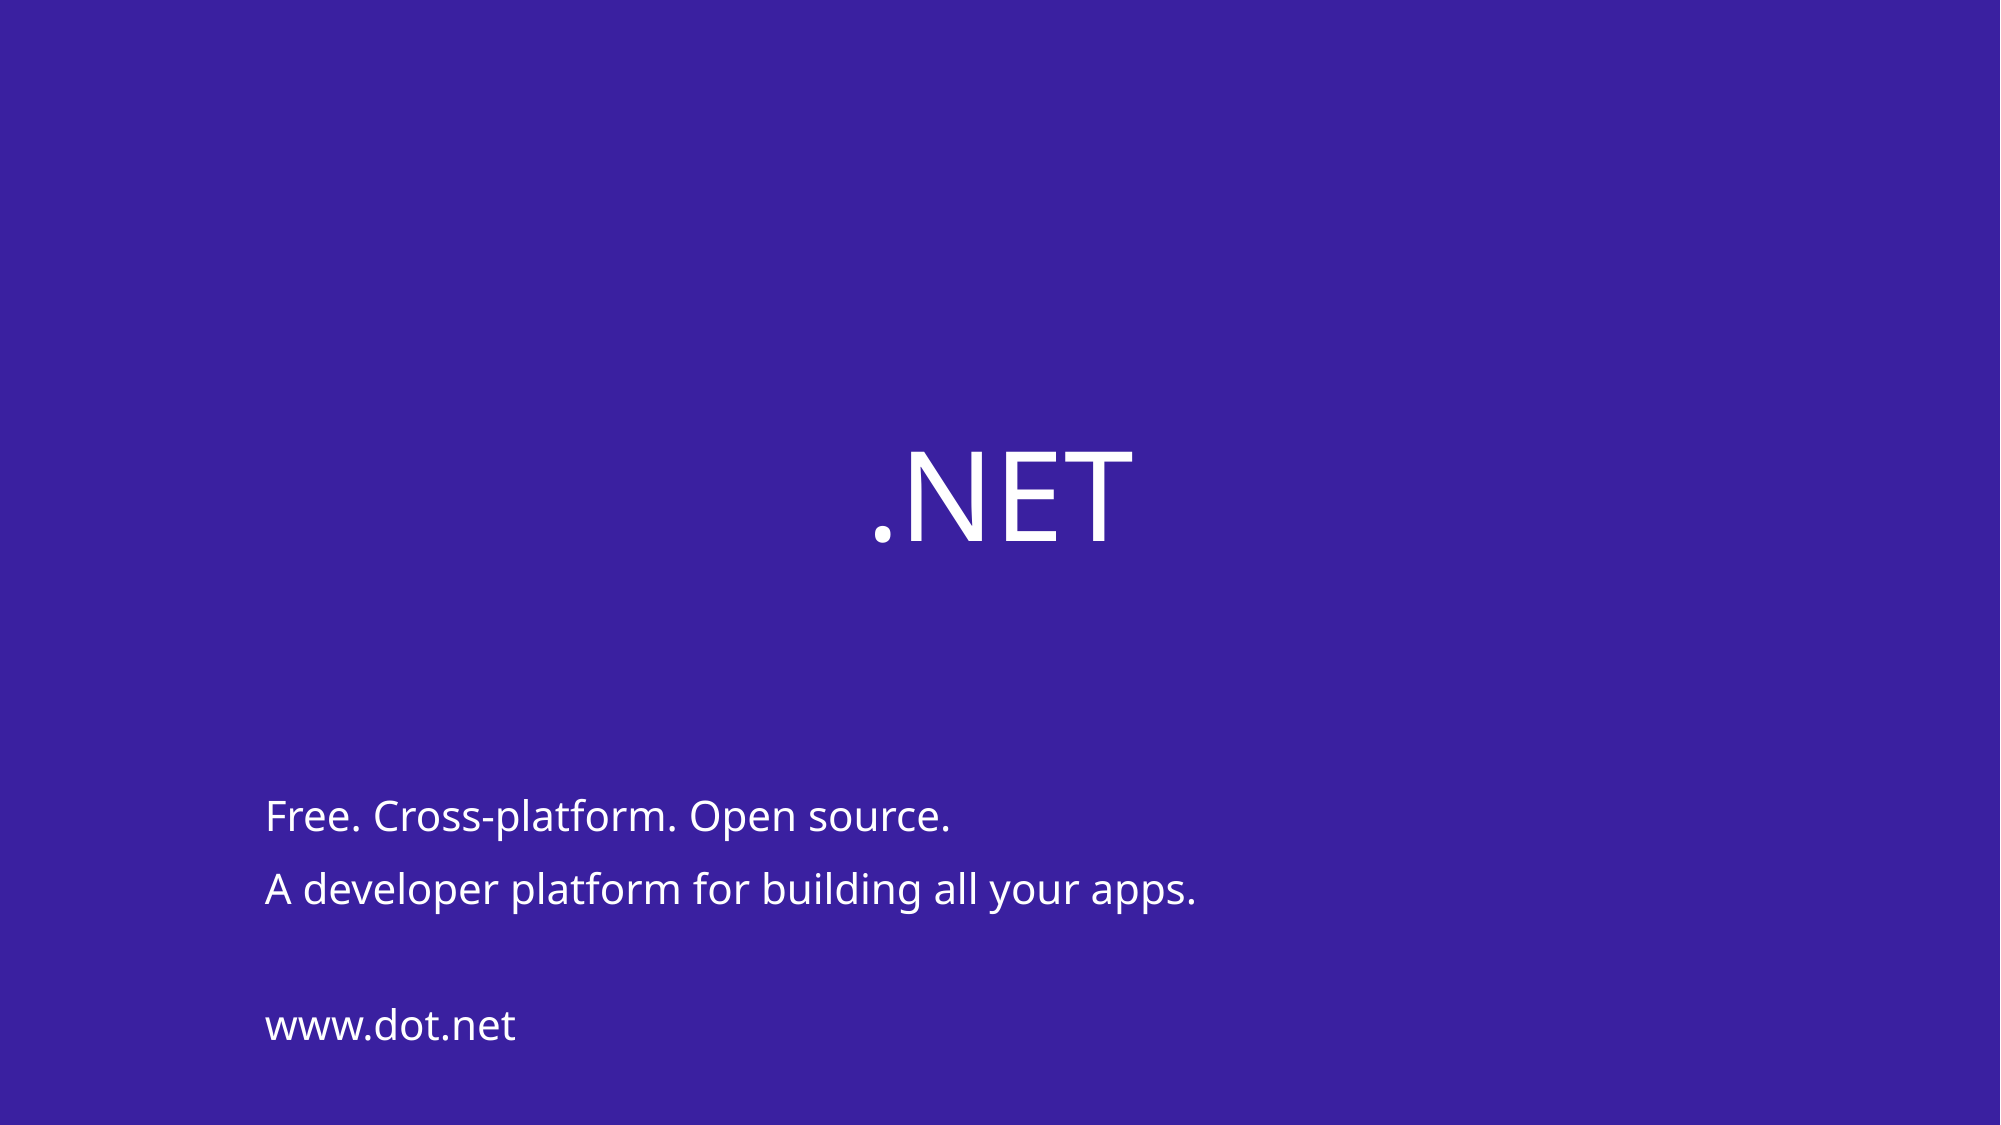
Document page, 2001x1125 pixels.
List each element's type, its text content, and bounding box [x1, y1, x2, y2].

subtitle Free. Cross-platform. Open source. A developer platform for building all your apps. www.dot.net [249, 787, 1750, 1060]
title .NET [249, 184, 1750, 576]
